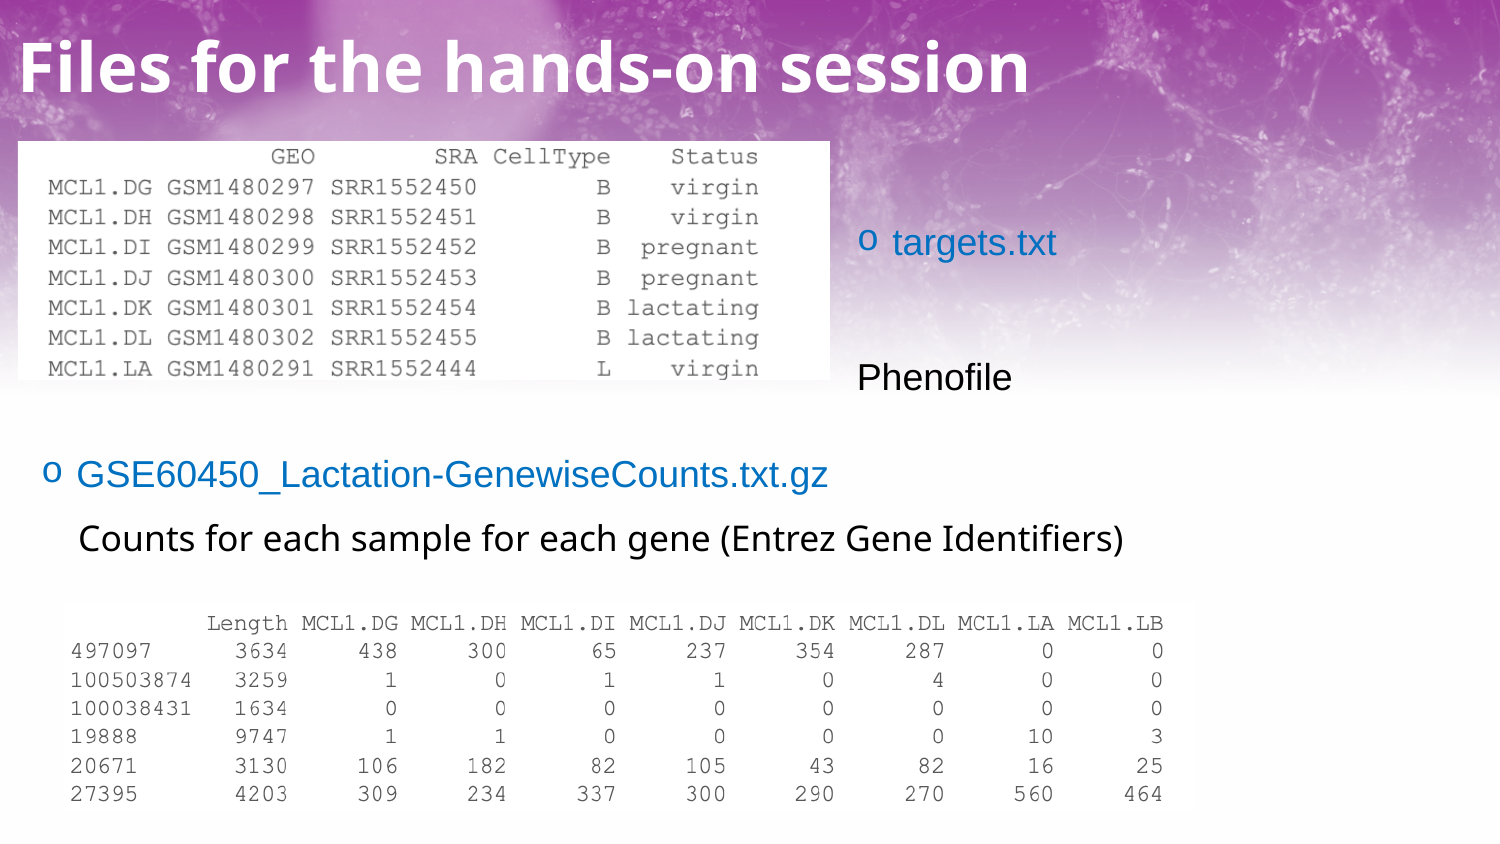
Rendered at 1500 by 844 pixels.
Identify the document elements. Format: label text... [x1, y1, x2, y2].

text_box Files for the hands-on session [17, 32, 1451, 154]
text_box targets.txt Phenofile [845, 189, 1141, 330]
text_box GSE60450_Lactation-GenewiseCounts.txt.gz Counts for each sample for each gene (Entrez Gene Identifiers) [29, 421, 1374, 556]
picture [0, 0, 1500, 844]
